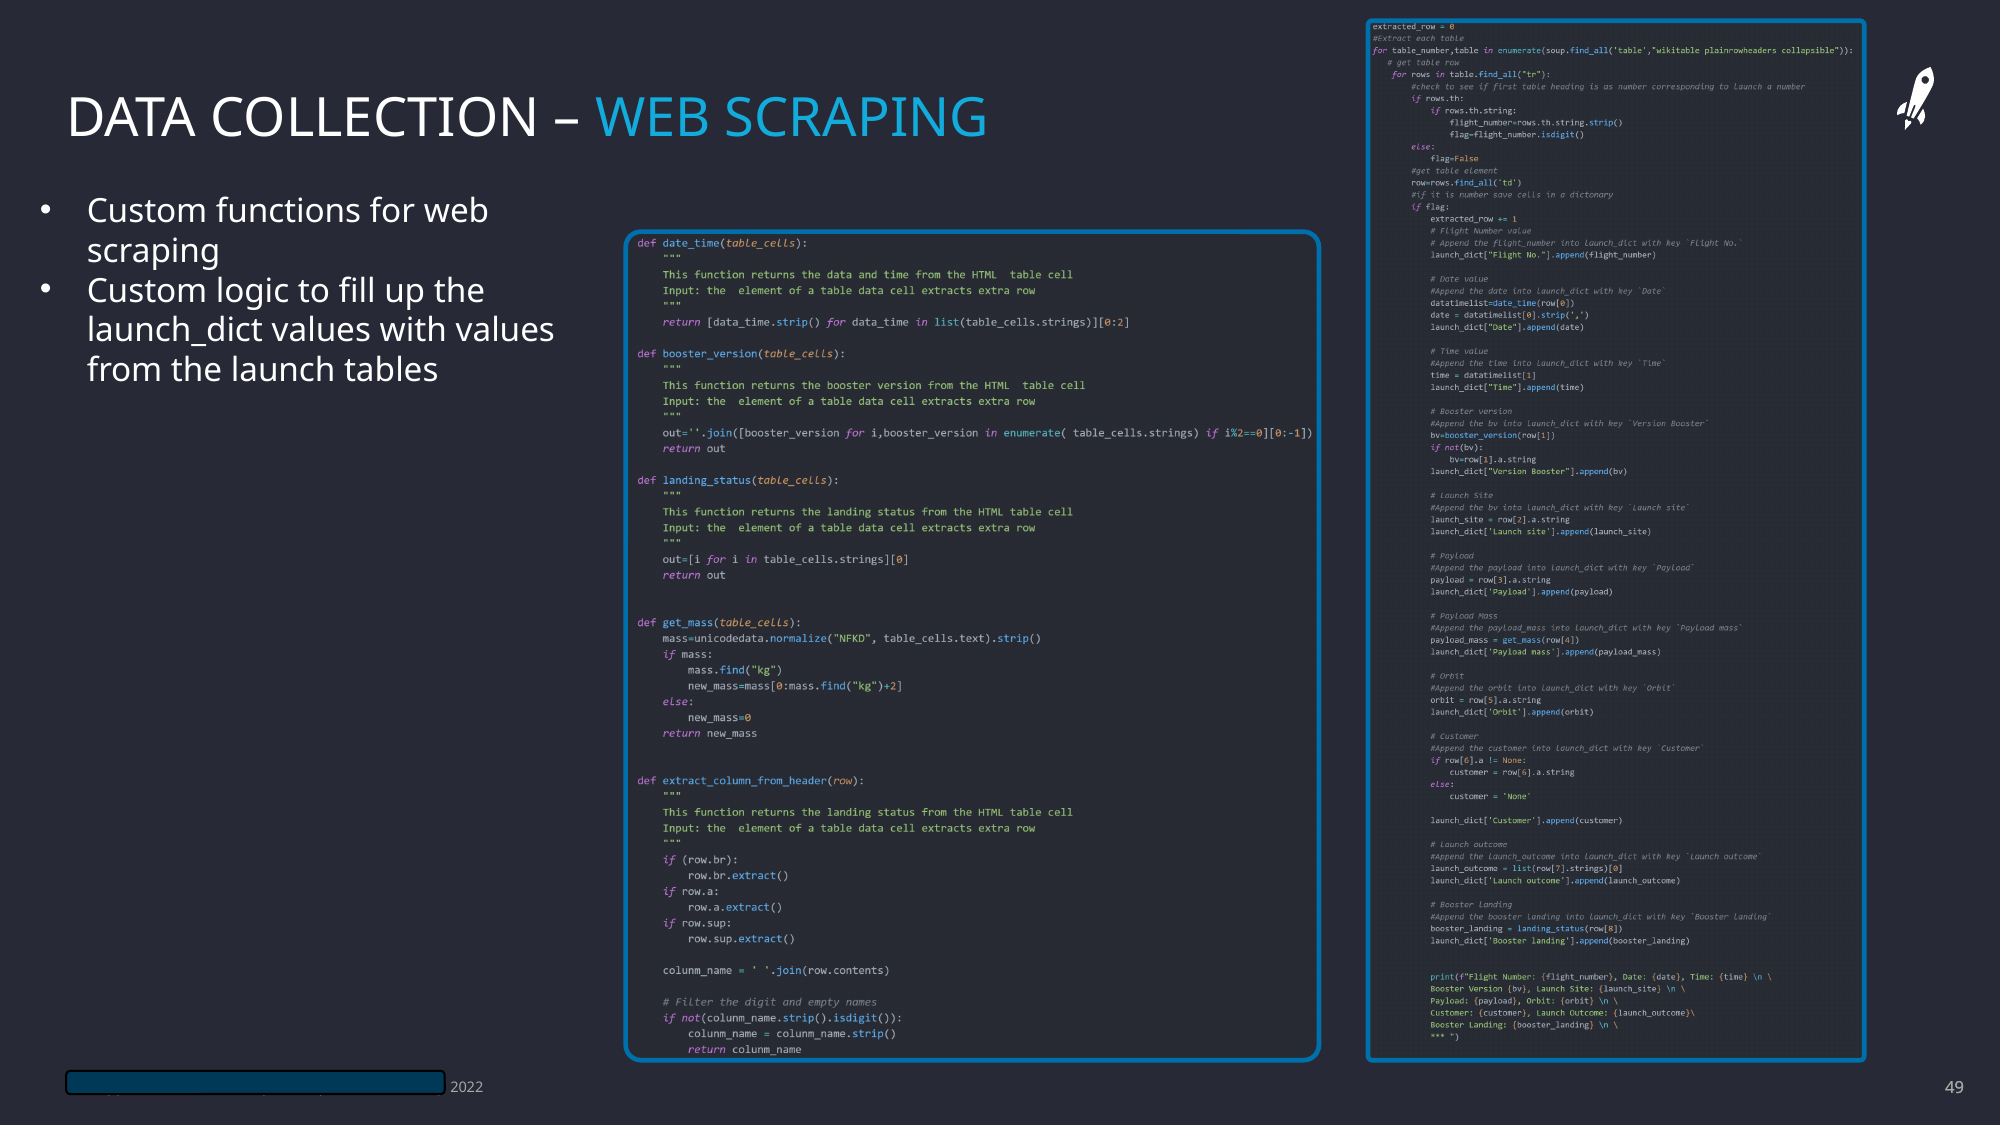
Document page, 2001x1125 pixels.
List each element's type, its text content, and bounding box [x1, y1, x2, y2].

text_box Custom functions for web scraping Custom logic to fill up the launch_dict values with values from the launch tables [25, 181, 632, 396]
text_box [65, 1069, 446, 1096]
title DATA COLLECTION – WEB SCRAPING [66, 30, 1365, 149]
picture [625, 231, 1319, 1061]
picture [1368, 20, 1865, 1061]
